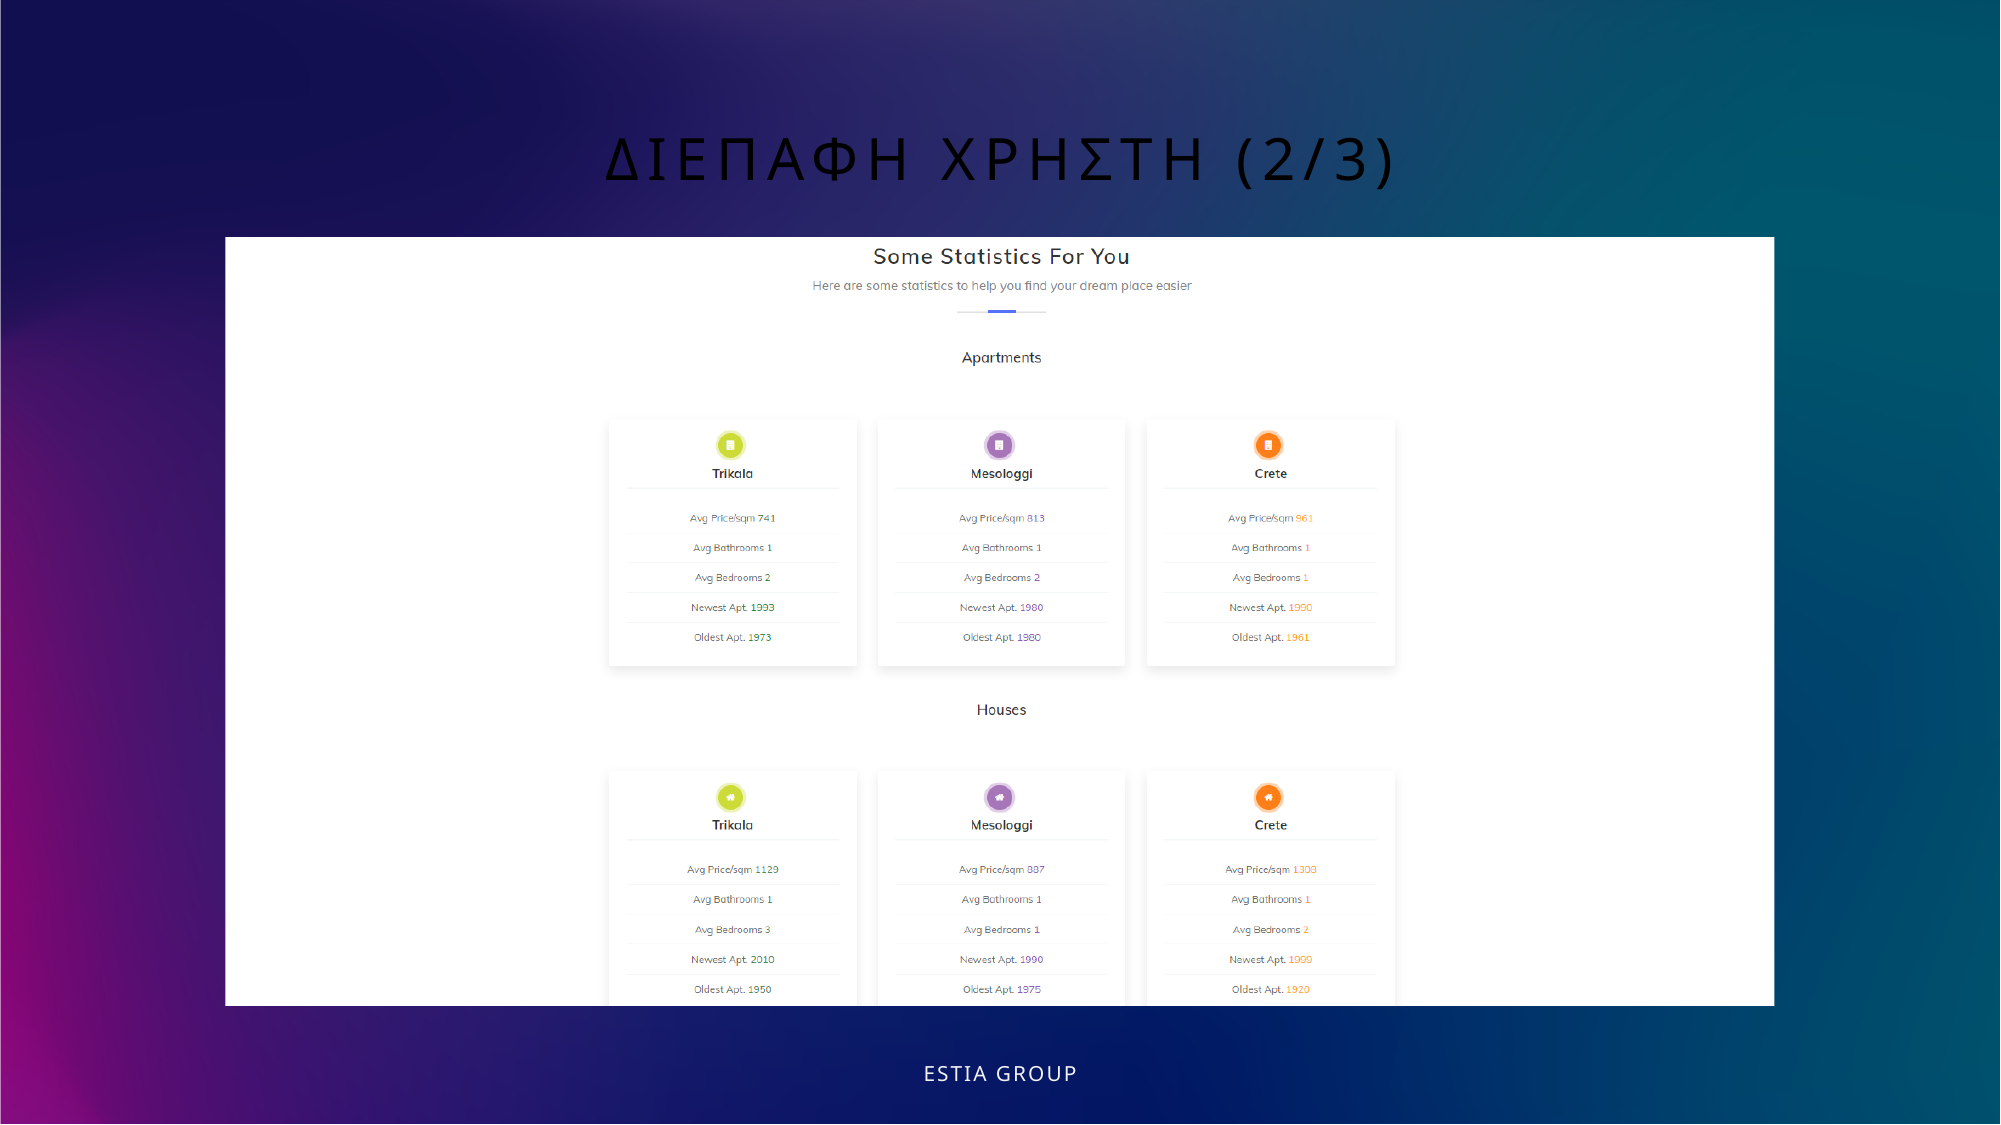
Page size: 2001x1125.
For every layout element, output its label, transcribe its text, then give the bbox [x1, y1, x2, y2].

footer Estia group [662, 1042, 1338, 1103]
title ΔΙΕΠΑΦΗ ΧΡΗΣΤΗ (2/3) [402, 96, 1598, 201]
picture [0, 0, 1913, 1125]
